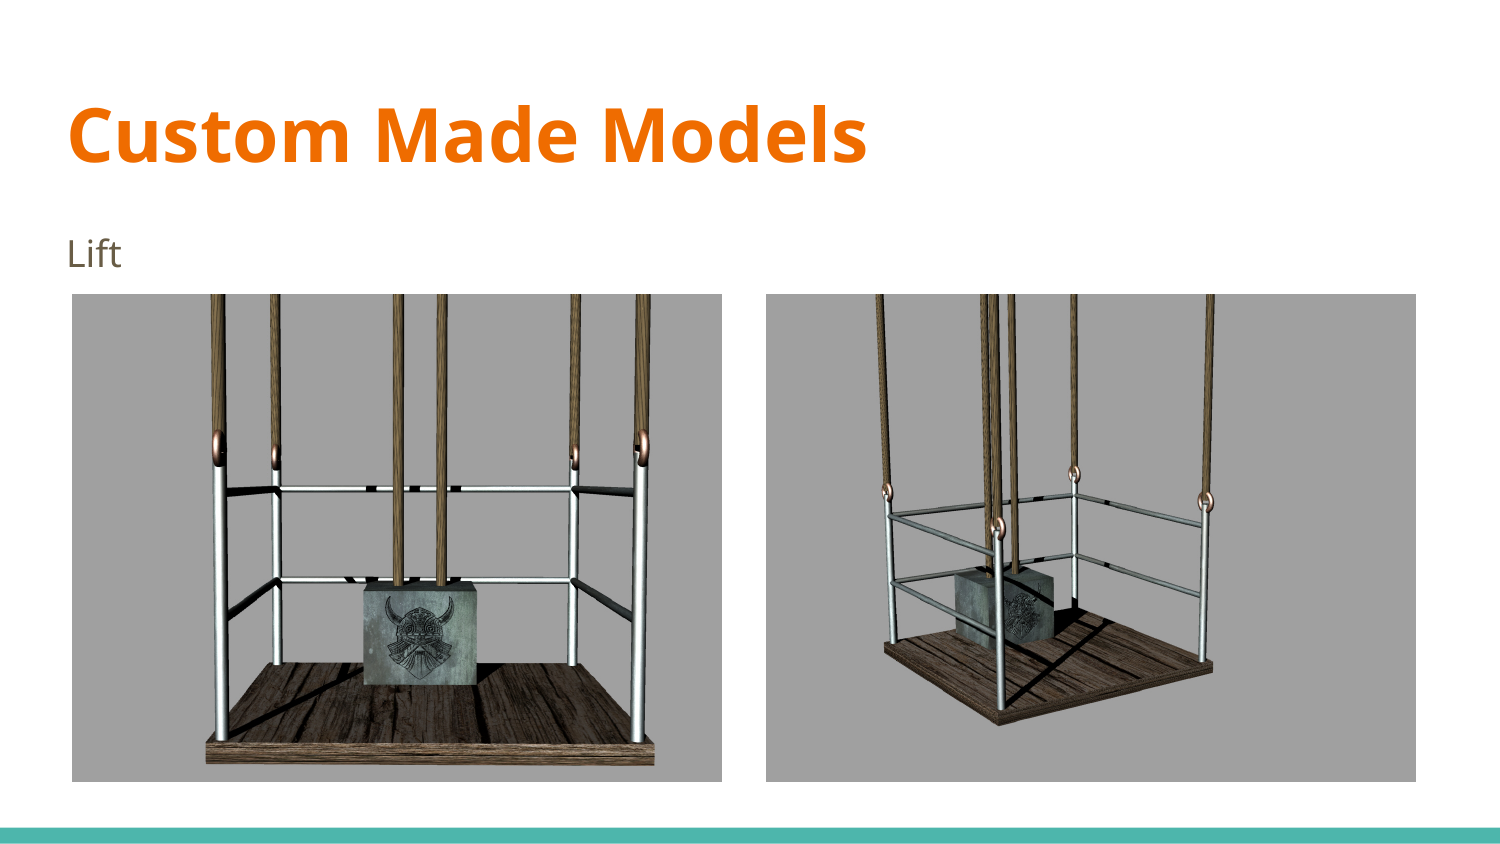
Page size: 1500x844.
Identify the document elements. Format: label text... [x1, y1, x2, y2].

picture [766, 294, 1416, 783]
list Lift [51, 207, 1449, 750]
picture [72, 294, 722, 783]
title Custom Made Models [51, 72, 1449, 189]
